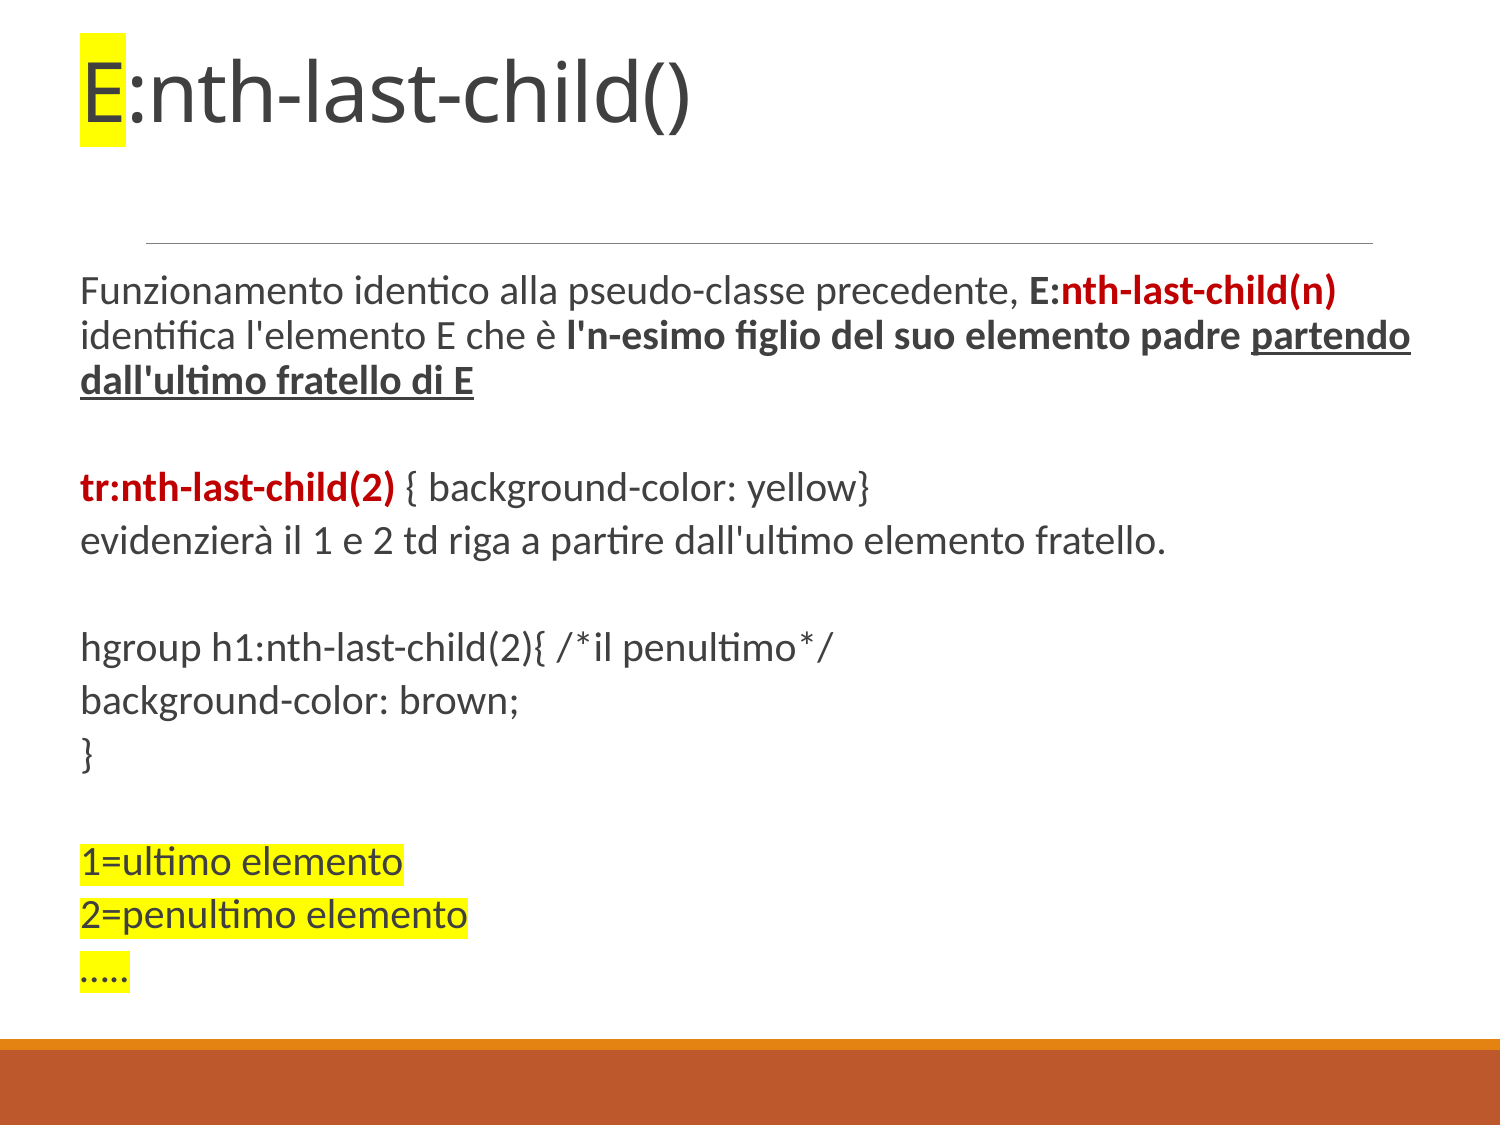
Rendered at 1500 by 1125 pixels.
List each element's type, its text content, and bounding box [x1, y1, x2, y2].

list Funzionamento identico alla pseudo-classe precedente, E:nth-last-child(n) identifica l'elemento E che è l'n-esimo figlio del suo elemento padre partendo dall'ultimo fratello di E tr:nth-last-child(2) { background-color: yellow} evidenzierà il 1 e 2 td riga a partire dall'ultimo elemento fratello. hgroup h1:nth-last-child(2){ /*il penultimo*/ background-color: brown; } 1=ultimo elemento 2=penultimo elemento ….. [64, 260, 1424, 1000]
title E:nth-last-child() [64, 47, 1424, 244]
